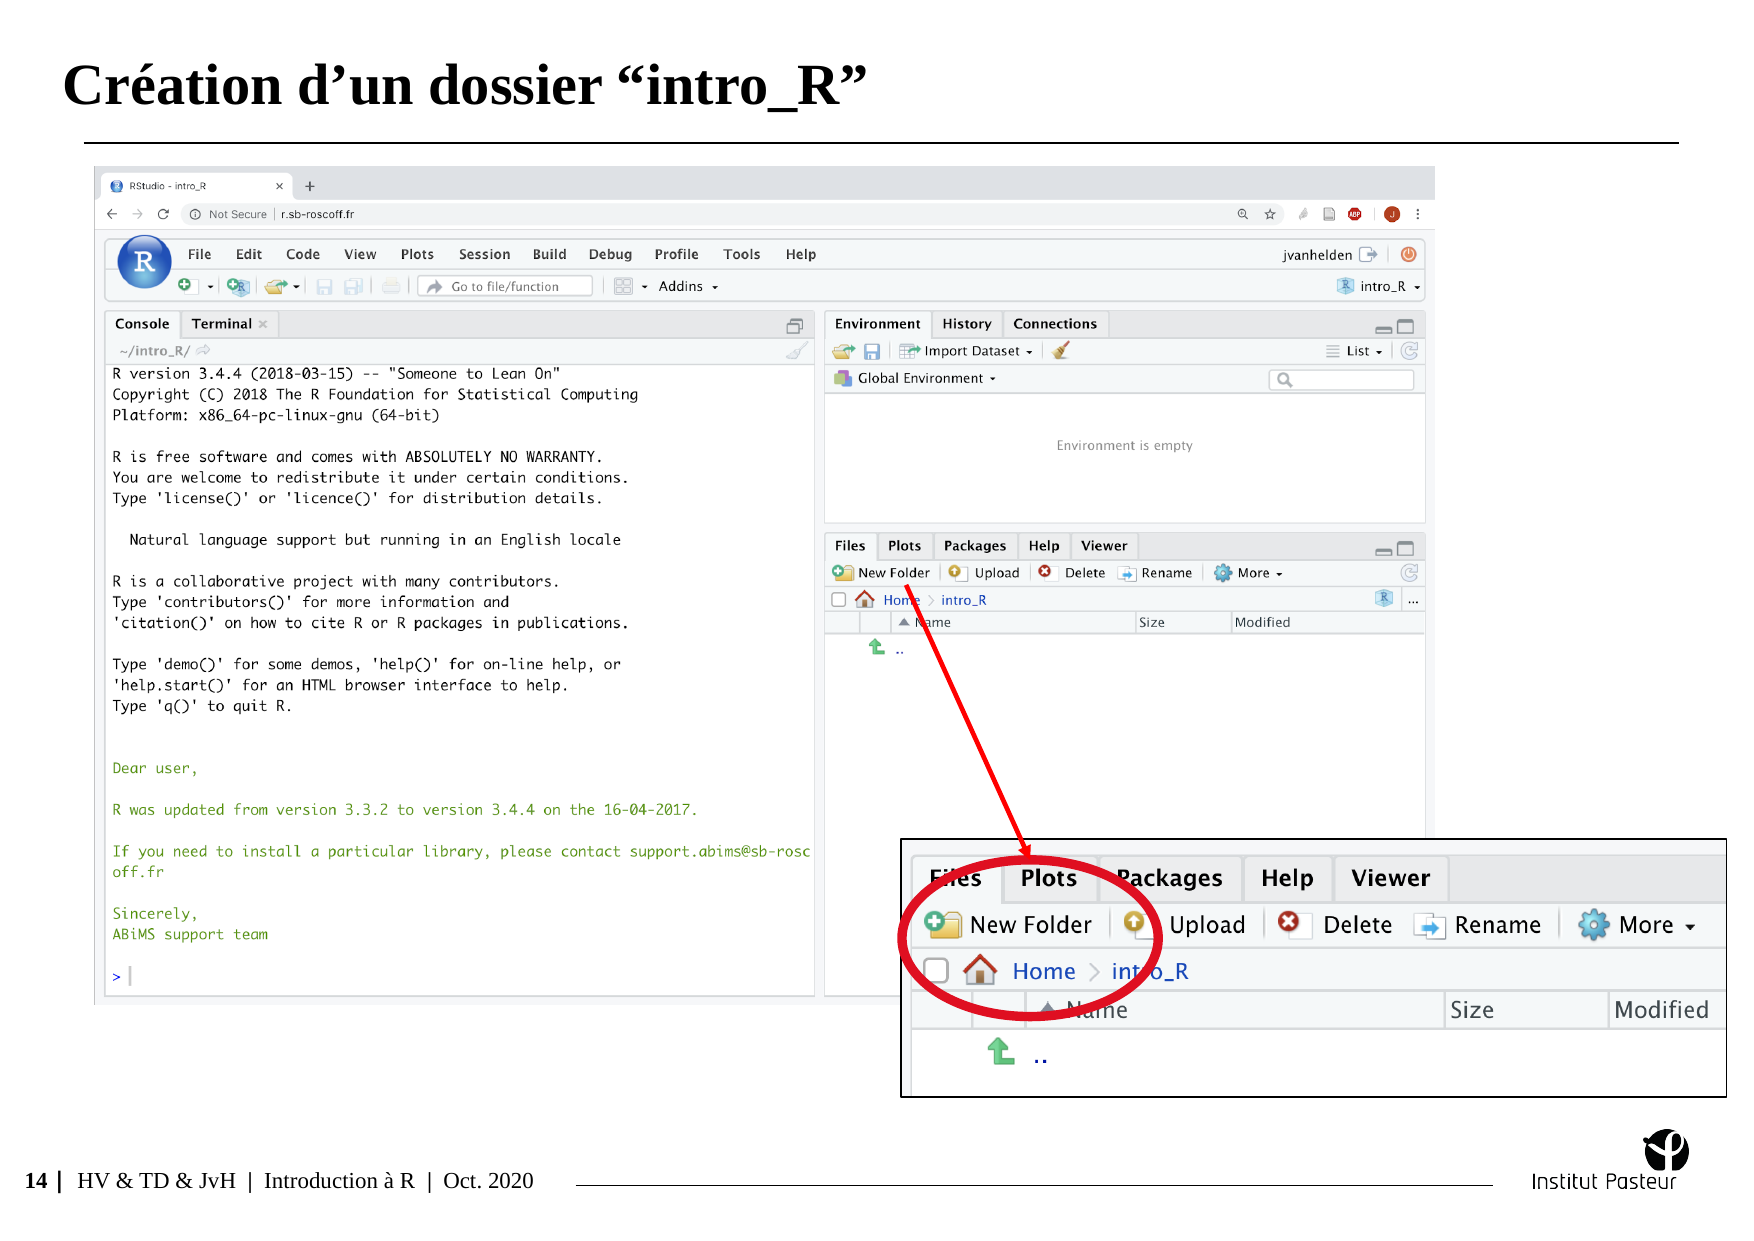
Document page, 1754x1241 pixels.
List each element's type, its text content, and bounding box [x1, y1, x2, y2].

picture [75, 166, 1726, 1097]
picture [1533, 1129, 1689, 1189]
text_box Création d’un dossier “intro_R” [62, 2, 1692, 160]
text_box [905, 584, 1031, 861]
